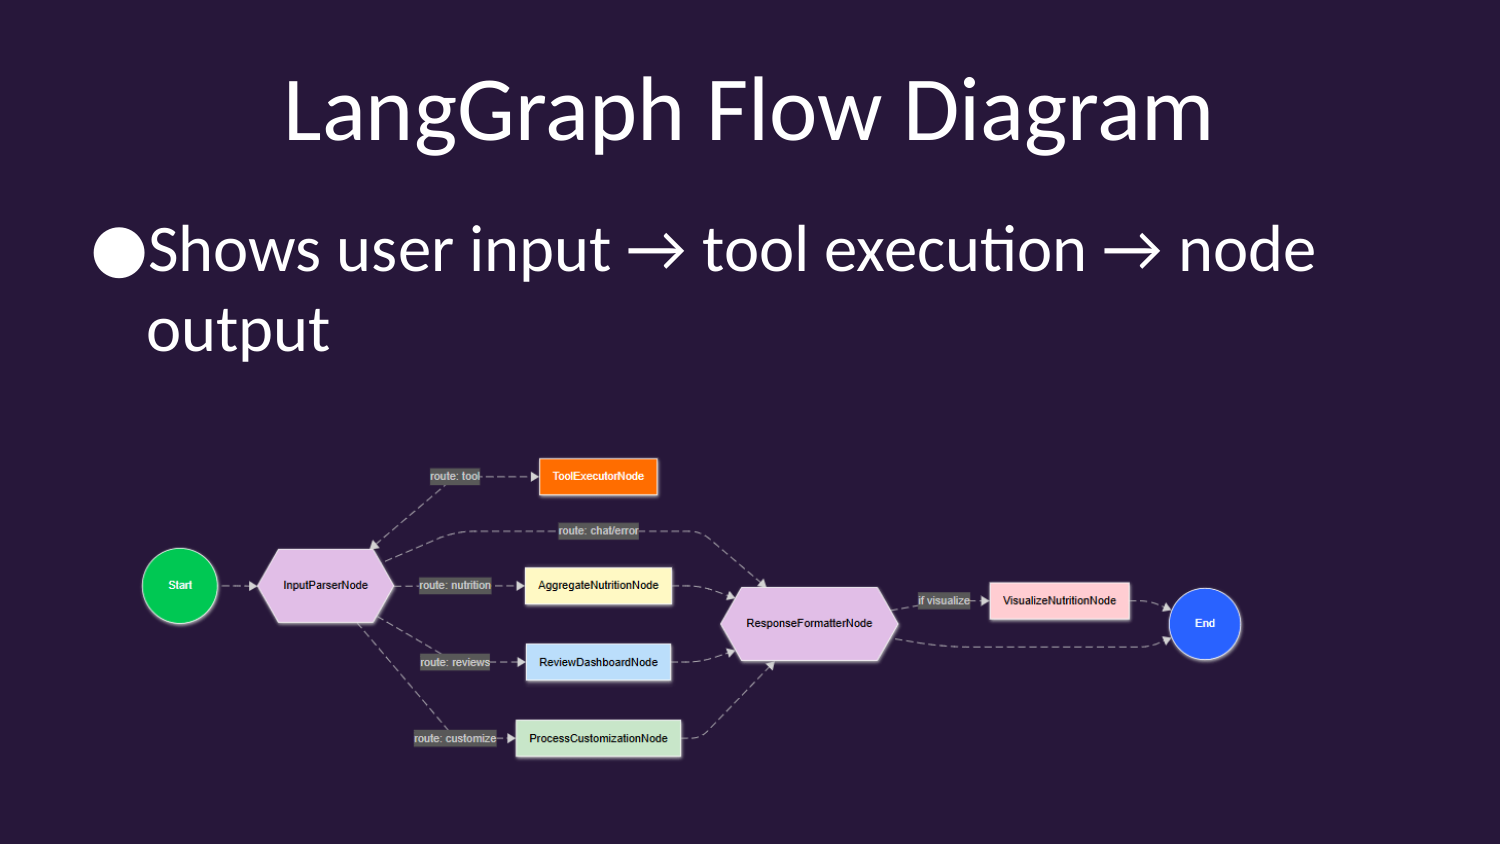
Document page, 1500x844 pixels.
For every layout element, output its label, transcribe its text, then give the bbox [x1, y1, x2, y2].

picture [136, 420, 1247, 839]
list Shows user input → tool execution → node output [75, 196, 1425, 754]
title LangGraph Flow Diagram [75, 33, 1425, 175]
